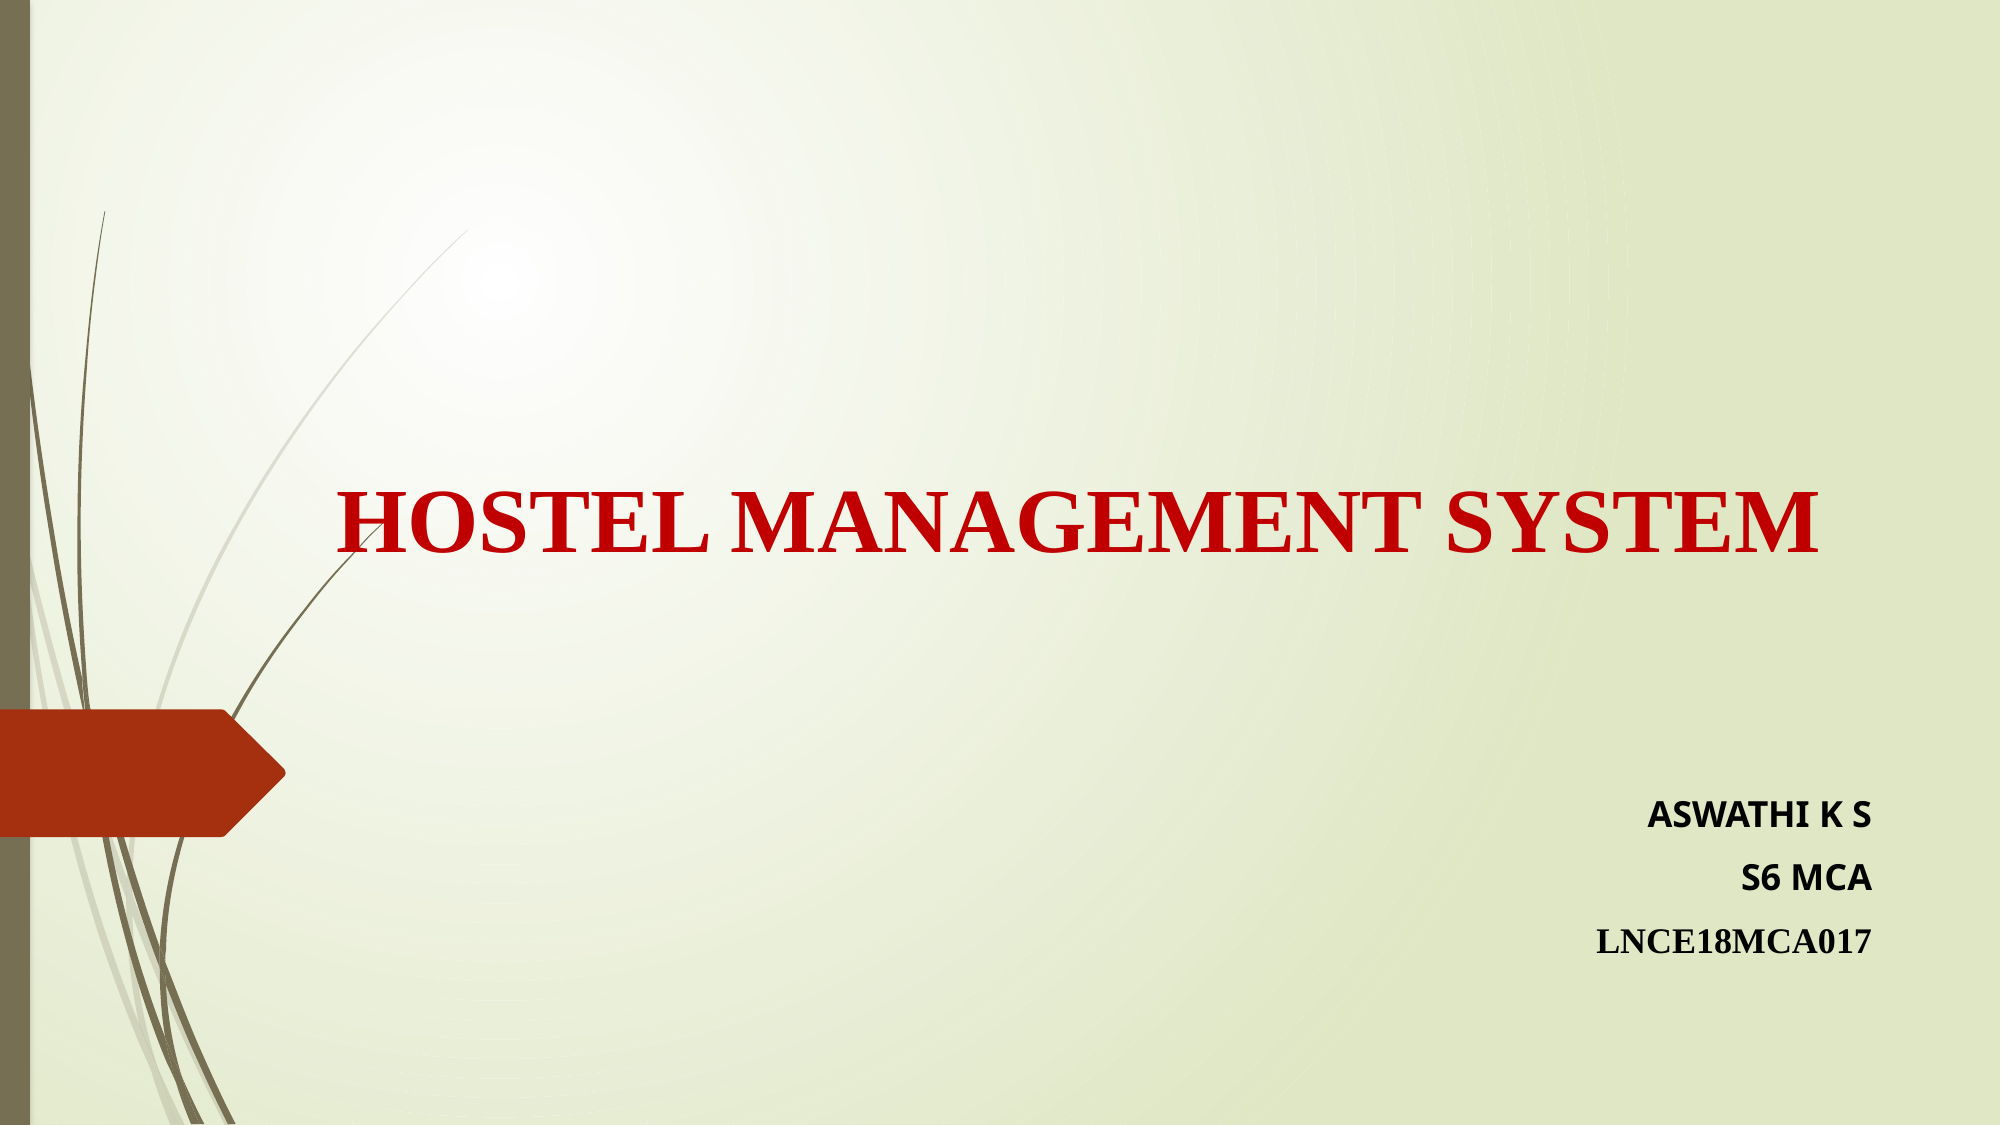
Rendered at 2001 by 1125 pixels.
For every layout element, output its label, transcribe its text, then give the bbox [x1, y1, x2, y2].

subtitle ASWATHI K S S6 MCA LNCE18MCA017 [424, 783, 1888, 969]
title HOSTEL MANAGEMENT SYSTEM [321, 412, 1888, 579]
